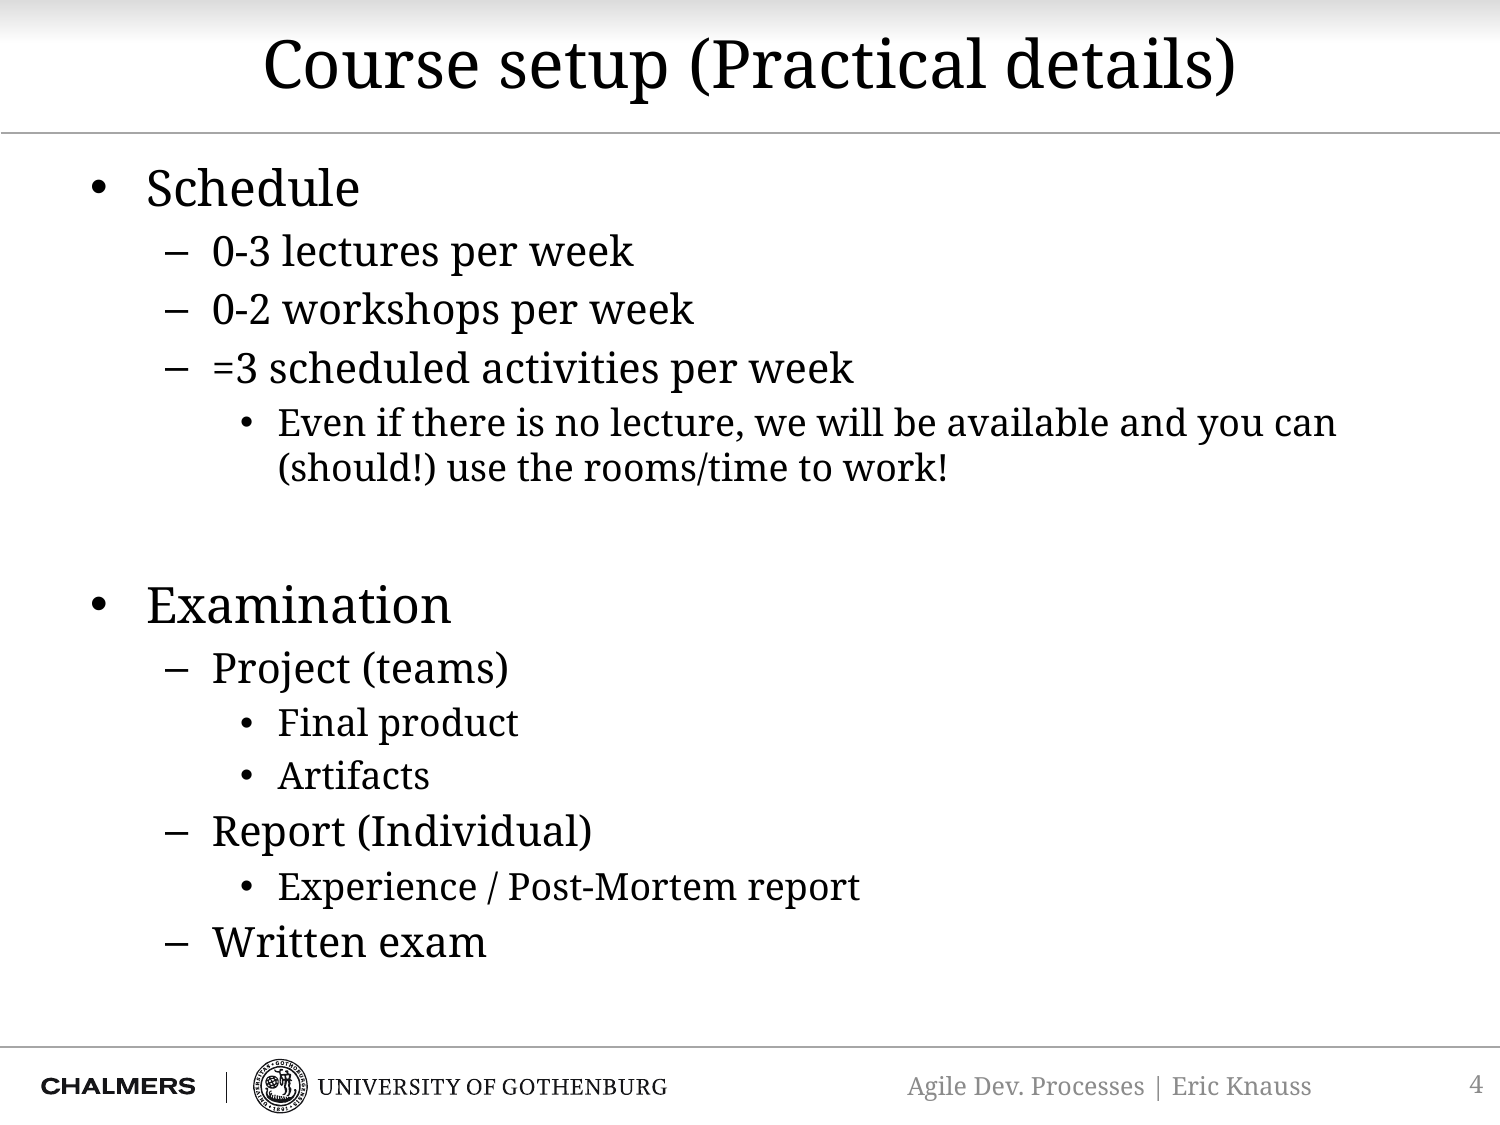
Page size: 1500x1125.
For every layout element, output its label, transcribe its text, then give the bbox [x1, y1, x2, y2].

footer Agile Dev. Processes | Eric Knauss [872, 1055, 1348, 1116]
list Schedule 0-3 lectures per week 0-2 workshops per week =3 scheduled activities per week Even if there is no lecture, we will be available and you can (should!) use the rooms/time to work! Examination Project (teams) Final product Artifacts Report (Individual) Experience / Post-Mortem report Written exam [75, 149, 1425, 1024]
slide_number 4 [1360, 1055, 1499, 1116]
title Course setup (Practical details) [75, 4, 1425, 120]
